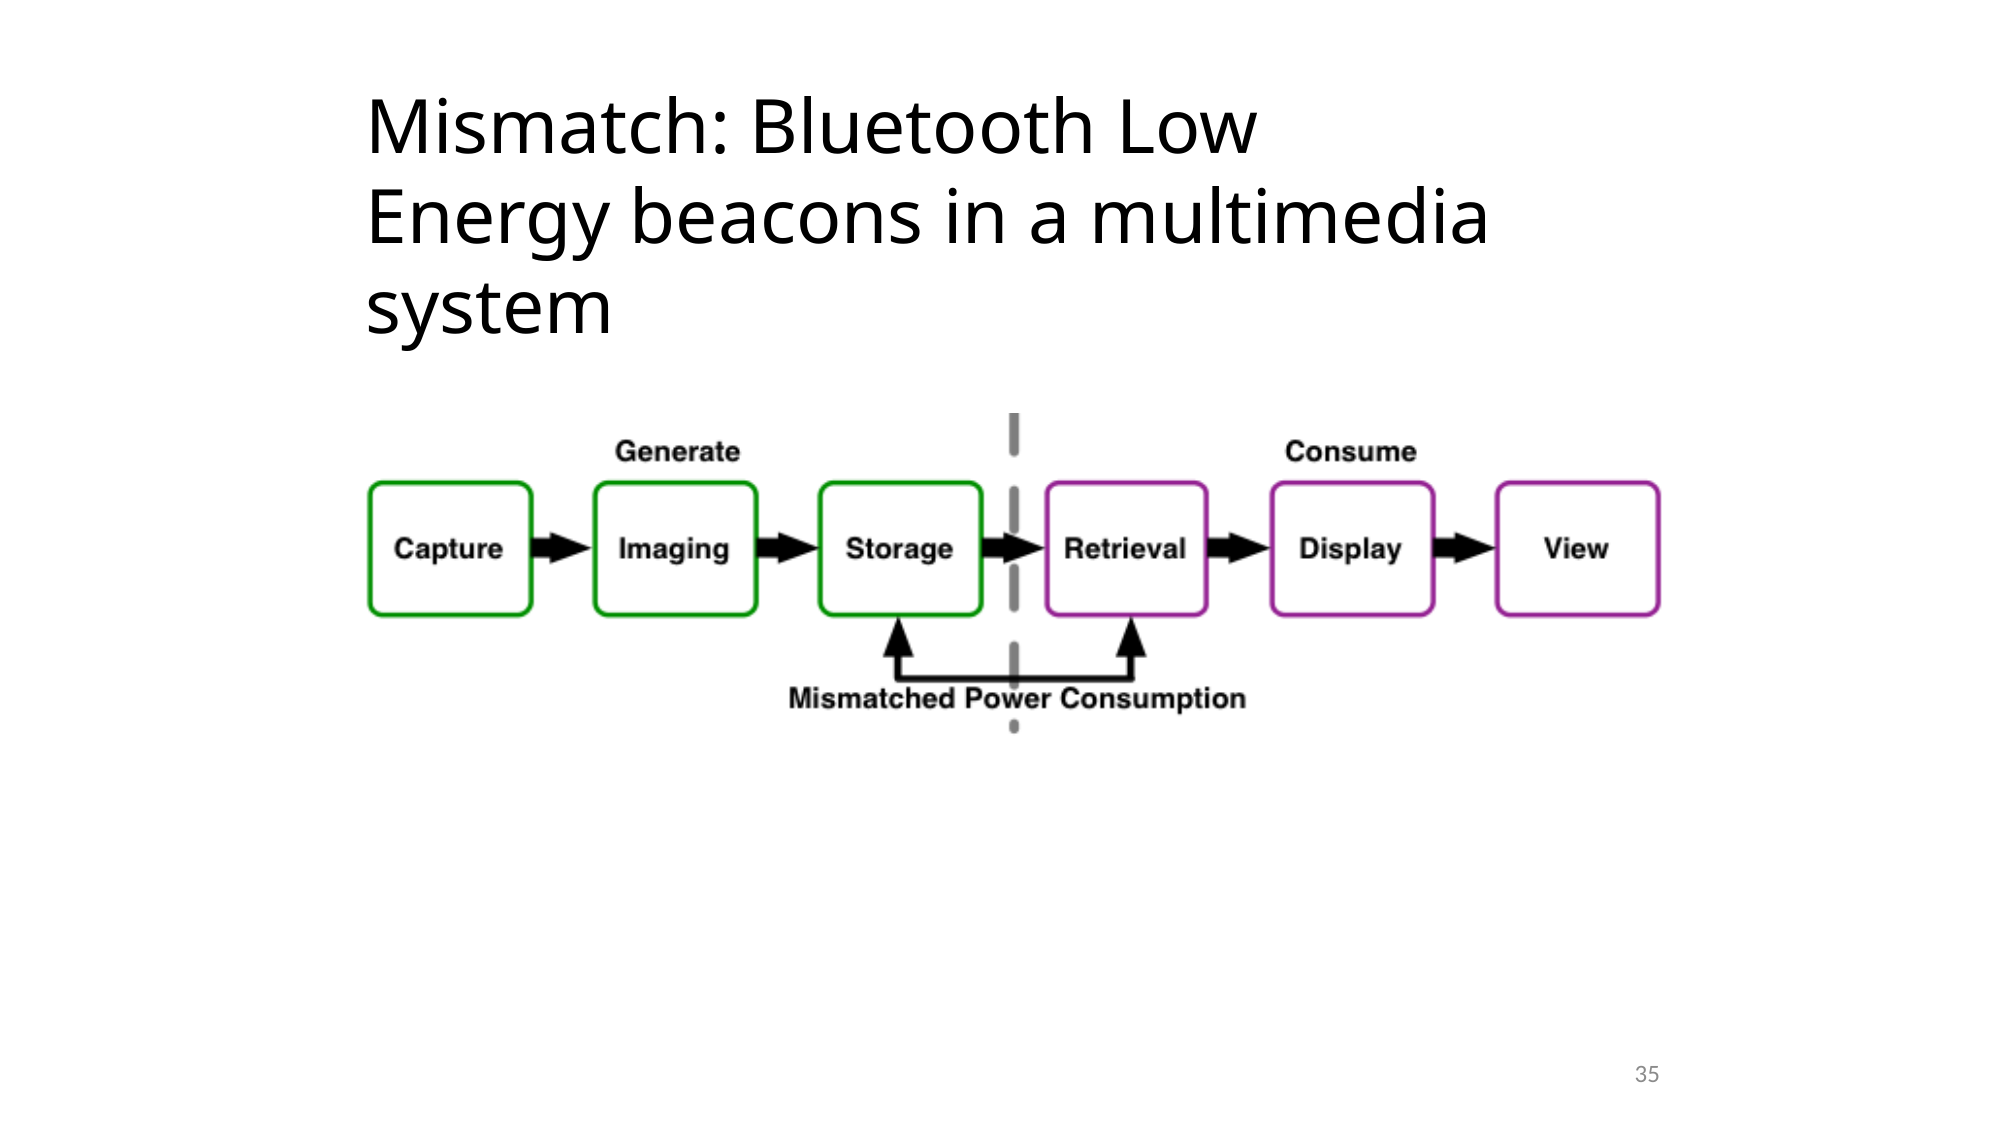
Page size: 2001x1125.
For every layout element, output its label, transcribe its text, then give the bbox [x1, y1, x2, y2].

text_box Mismatch: Bluetooth Low Energy beacons in a multimedia system [350, 71, 1537, 356]
slide_number 35 [1325, 1042, 1675, 1103]
picture [350, 413, 1675, 903]
